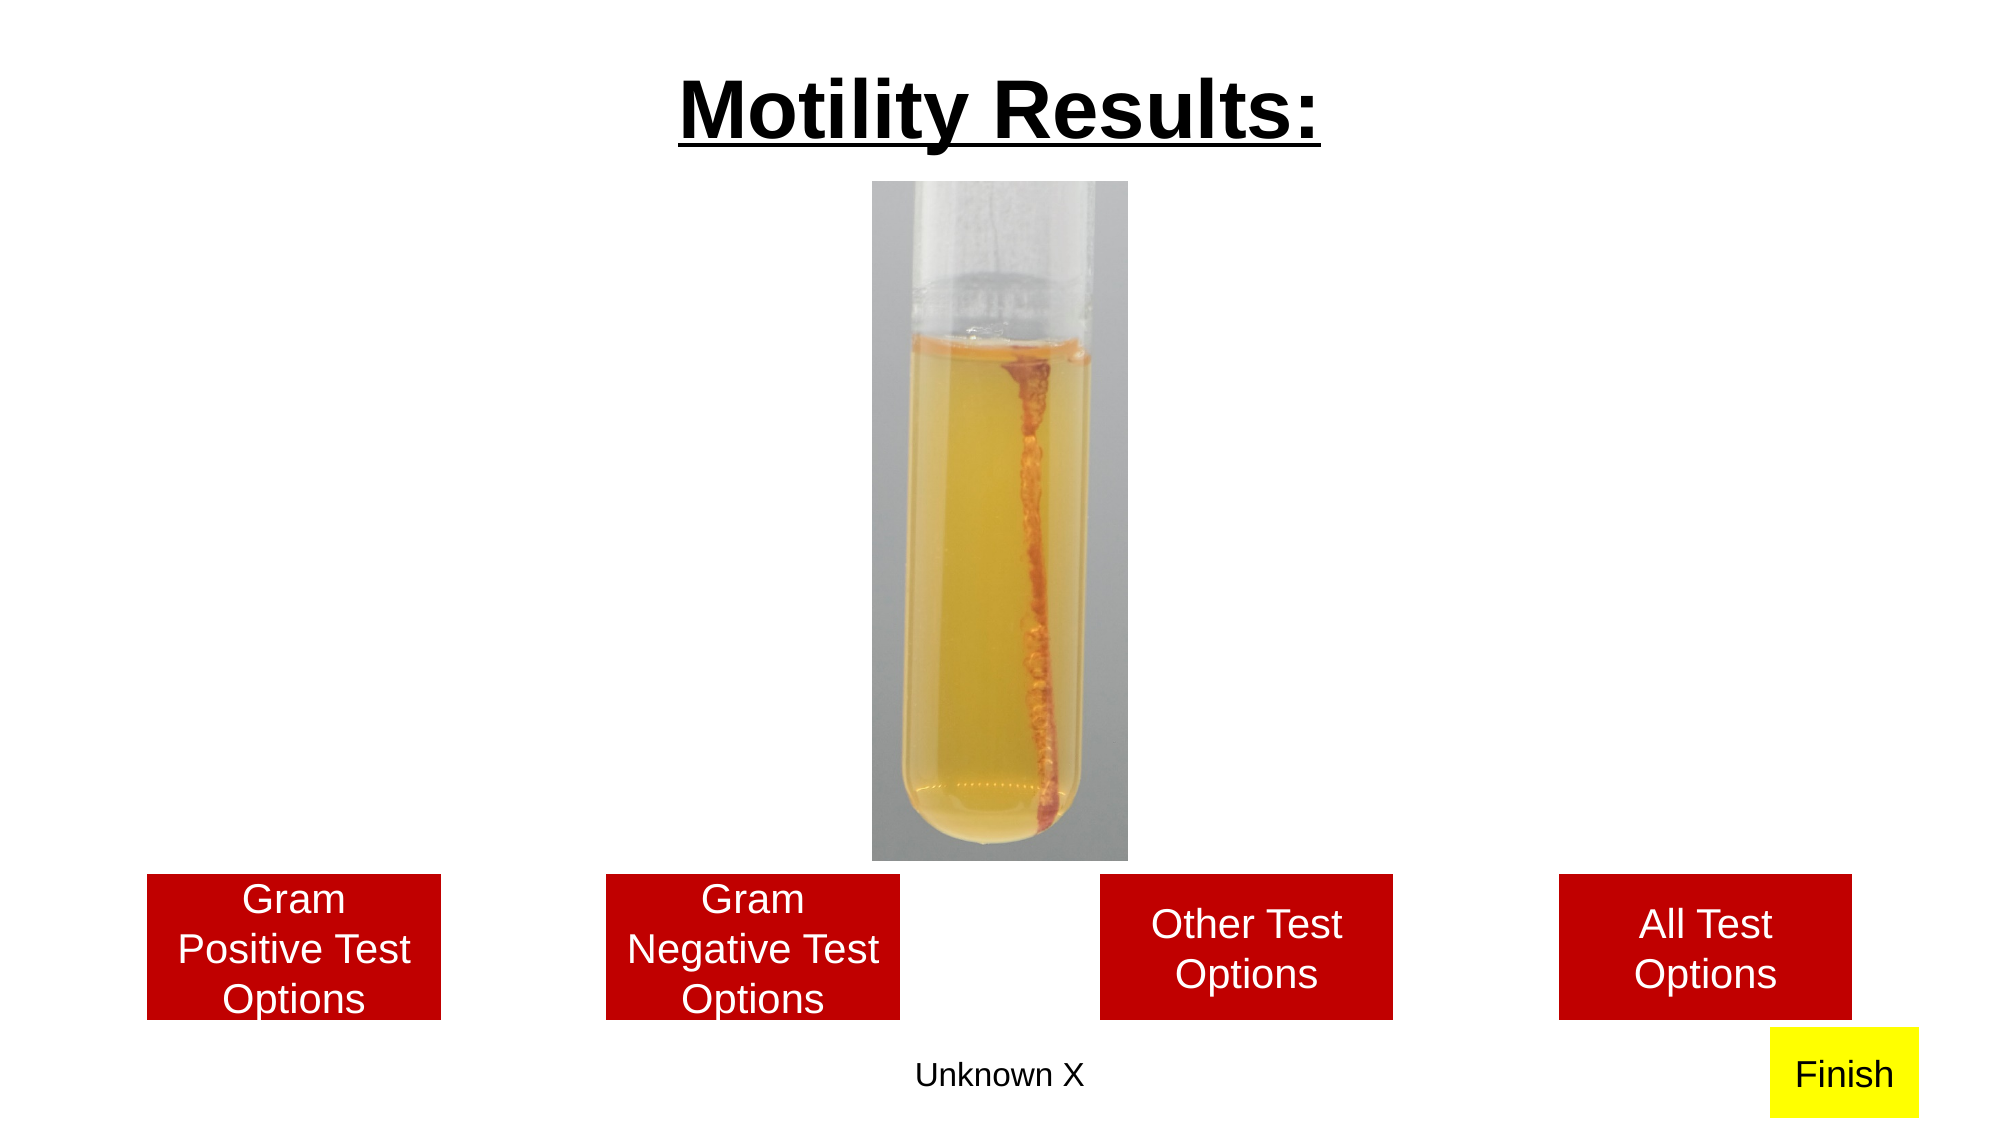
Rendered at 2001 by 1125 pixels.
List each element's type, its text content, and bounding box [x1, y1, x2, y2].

text_box Motility Results: [663, 47, 1337, 163]
footer Unknown X [662, 1042, 1338, 1103]
picture [871, 181, 1128, 861]
text_box All Test Options [1559, 874, 1852, 1020]
text_box Gram Negative Test Options [606, 874, 900, 1020]
text_box Gram Positive Test Options [147, 874, 441, 1020]
text_box Other Test Options [1100, 874, 1393, 1020]
text_box Finish [1770, 1027, 1919, 1118]
